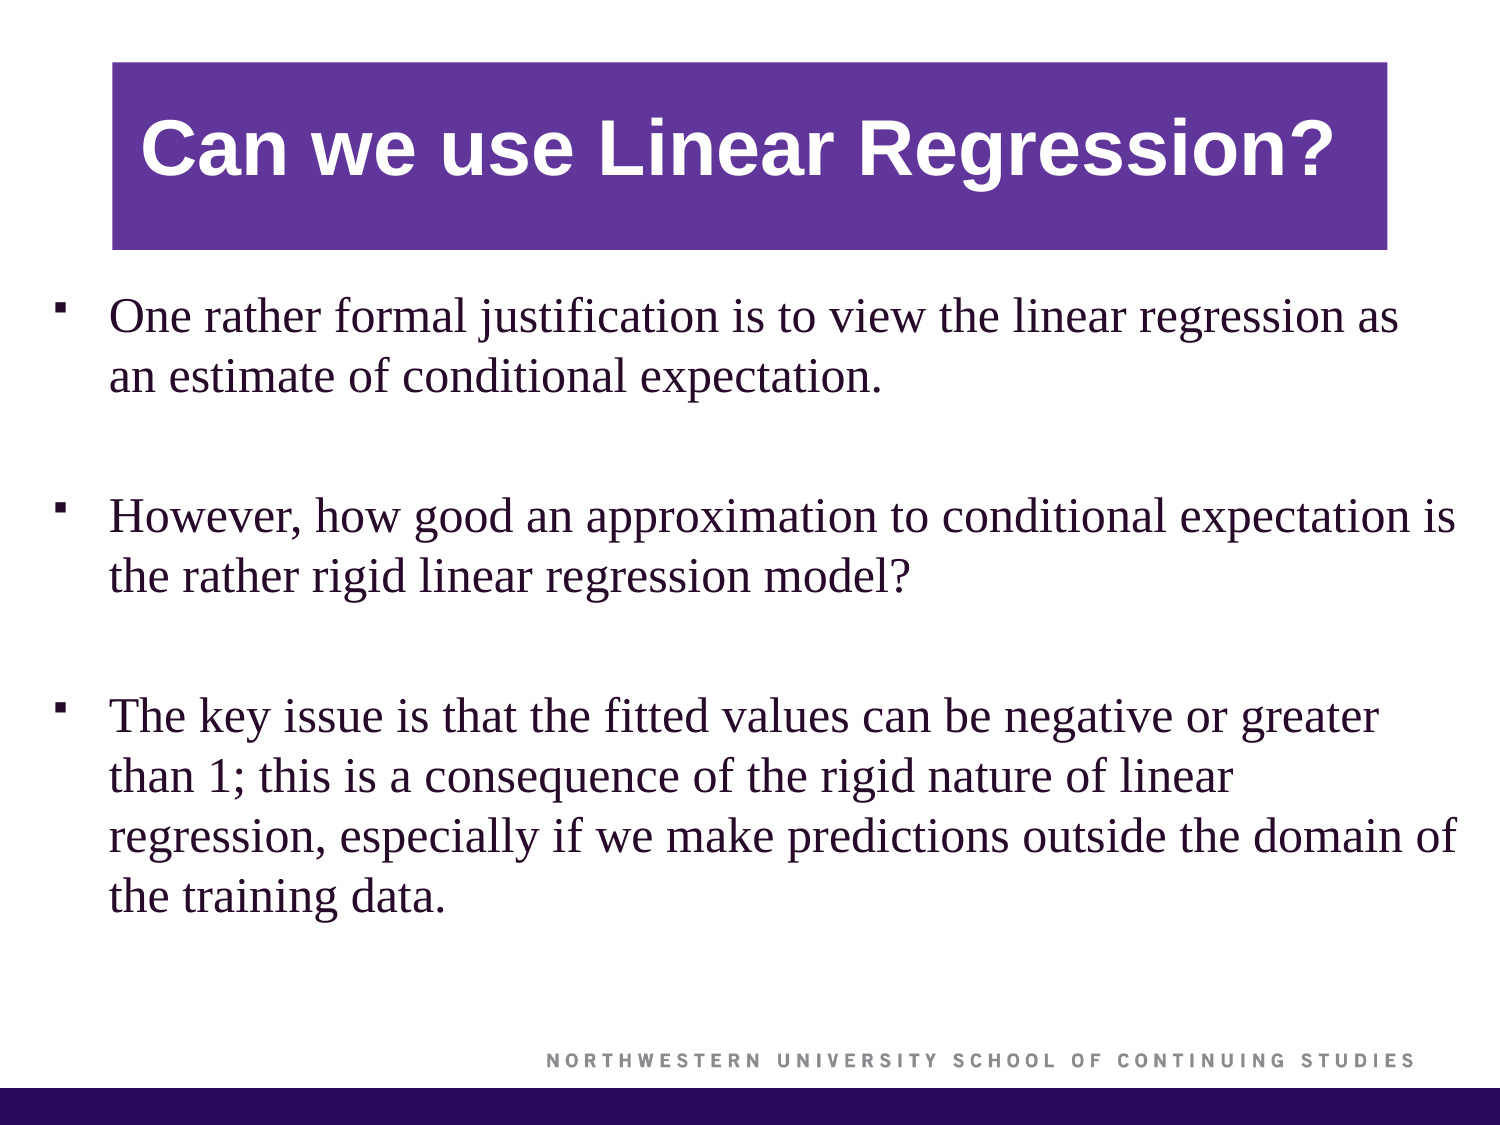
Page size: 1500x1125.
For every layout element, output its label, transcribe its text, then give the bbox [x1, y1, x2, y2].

picture [0, 0, 1500, 1125]
list One rather formal justification is to view the linear regression as an estimate of conditional expectation. However, how good an approximation to conditional expectation is the rather rigid linear regression model? The key issue is that the fitted values can be negative or greater than 1; this is a consequence of the rigid nature of linear regression, especially if we make predictions outside the domain of the training data. [37, 275, 1475, 950]
title Can we use Linear Regression? [125, 50, 1400, 238]
